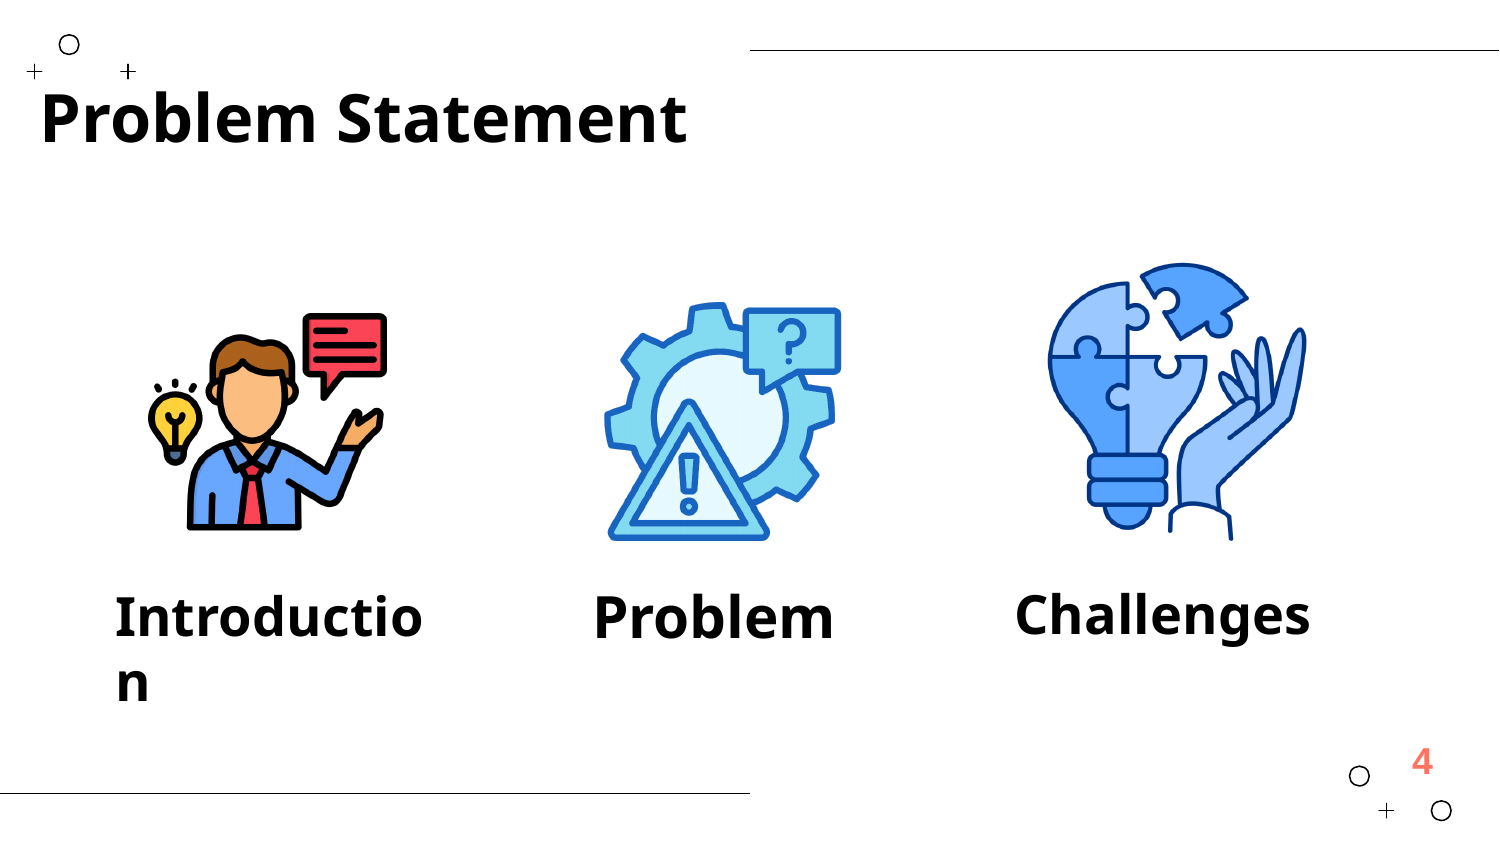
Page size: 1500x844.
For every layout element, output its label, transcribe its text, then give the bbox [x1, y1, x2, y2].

text_box Introduction [100, 575, 474, 721]
text_box 4 [1397, 730, 1469, 790]
text_box Problem [577, 572, 936, 658]
text_box Challenges [999, 572, 1400, 653]
picture [147, 302, 387, 542]
picture [1037, 261, 1317, 542]
picture [603, 302, 842, 542]
title Problem Statement [24, 60, 1288, 155]
